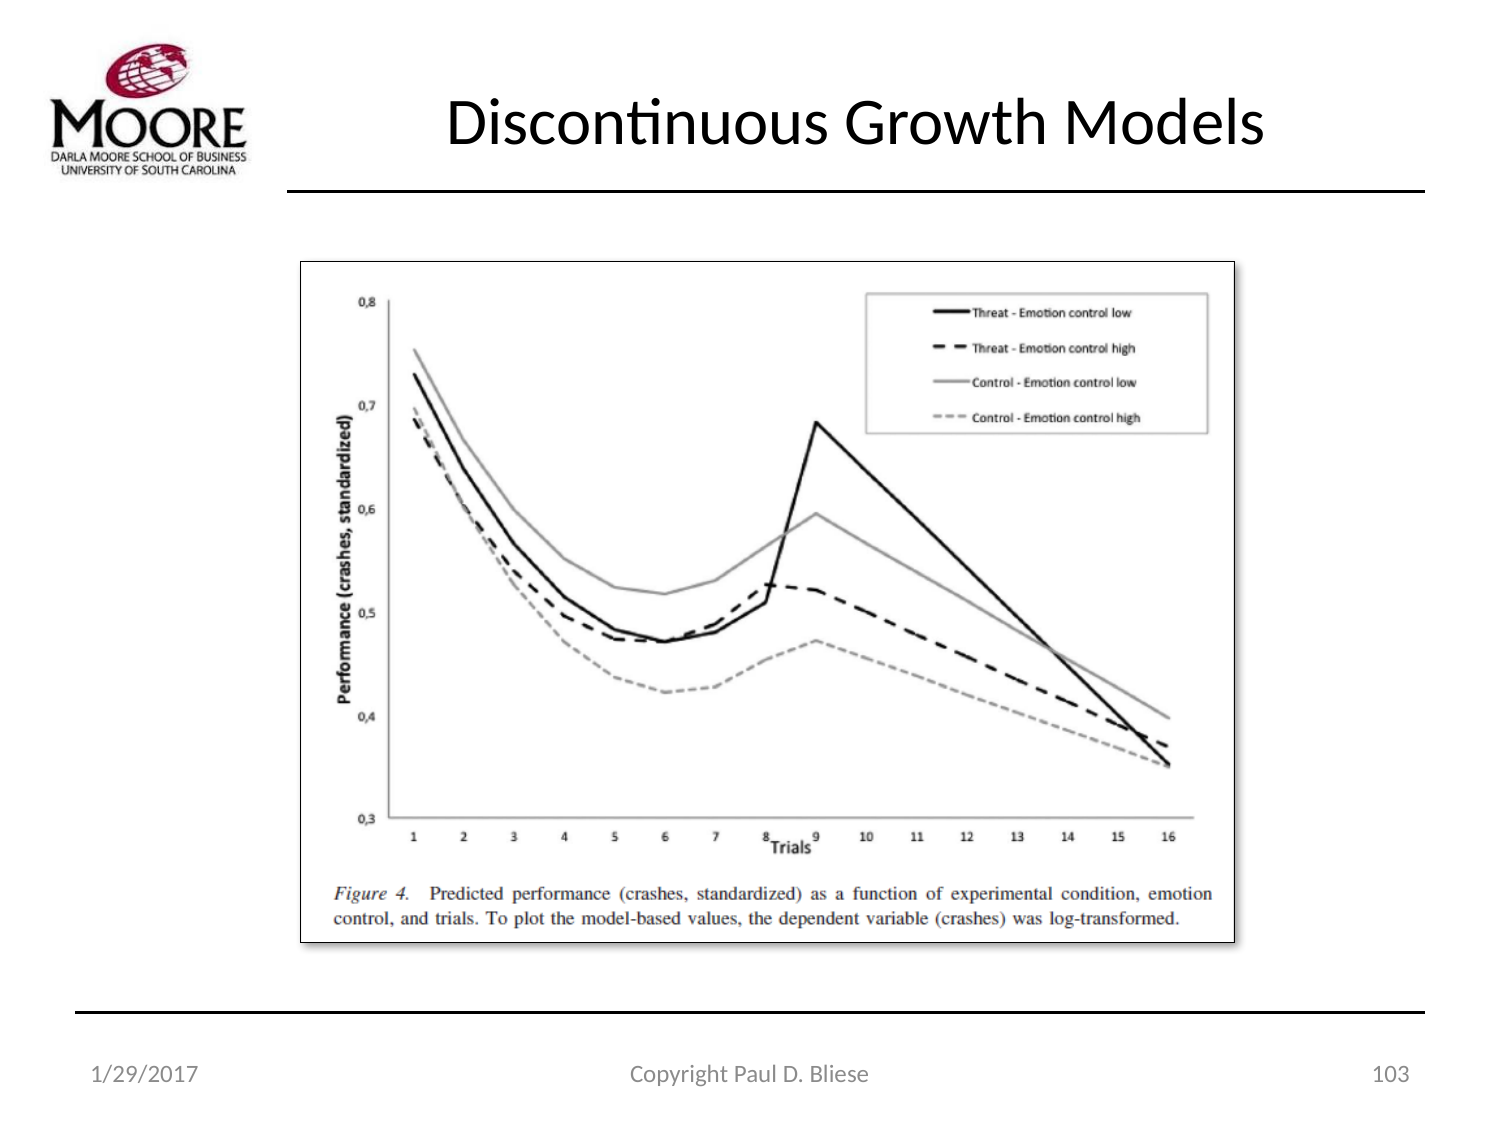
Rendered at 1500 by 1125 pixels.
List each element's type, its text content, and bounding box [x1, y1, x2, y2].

footer Copyright Paul D. Bliese [512, 1042, 988, 1103]
slide_number 103 [1074, 1042, 1425, 1103]
title Discontinuous Growth Models [287, 45, 1425, 192]
picture [300, 262, 1234, 943]
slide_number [75, 1042, 425, 1103]
picture [35, 24, 262, 191]
